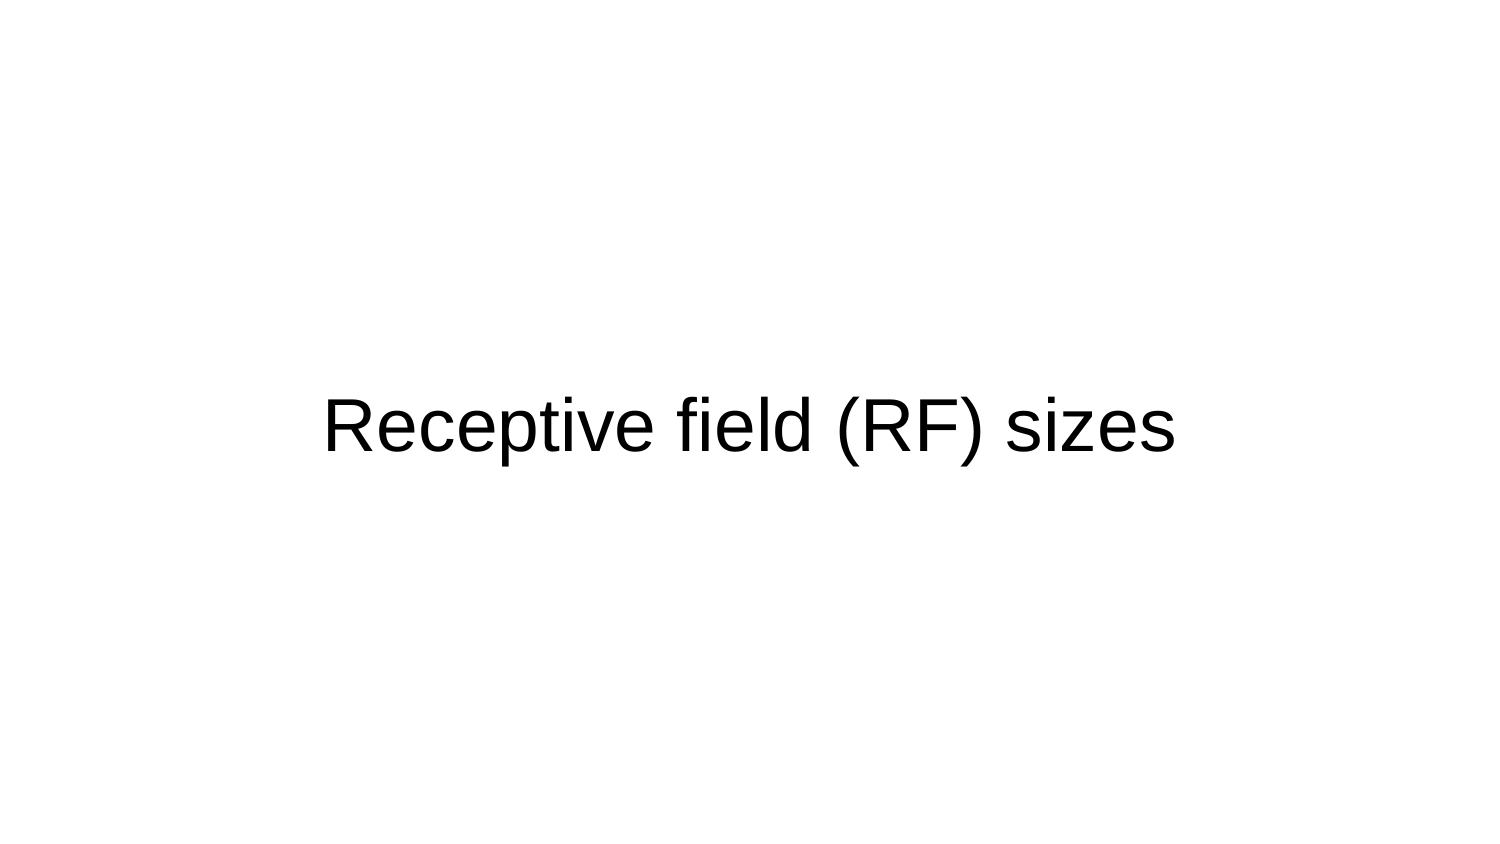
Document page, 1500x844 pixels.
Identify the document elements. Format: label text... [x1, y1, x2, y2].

title Receptive field (RF) sizes [51, 352, 1449, 491]
